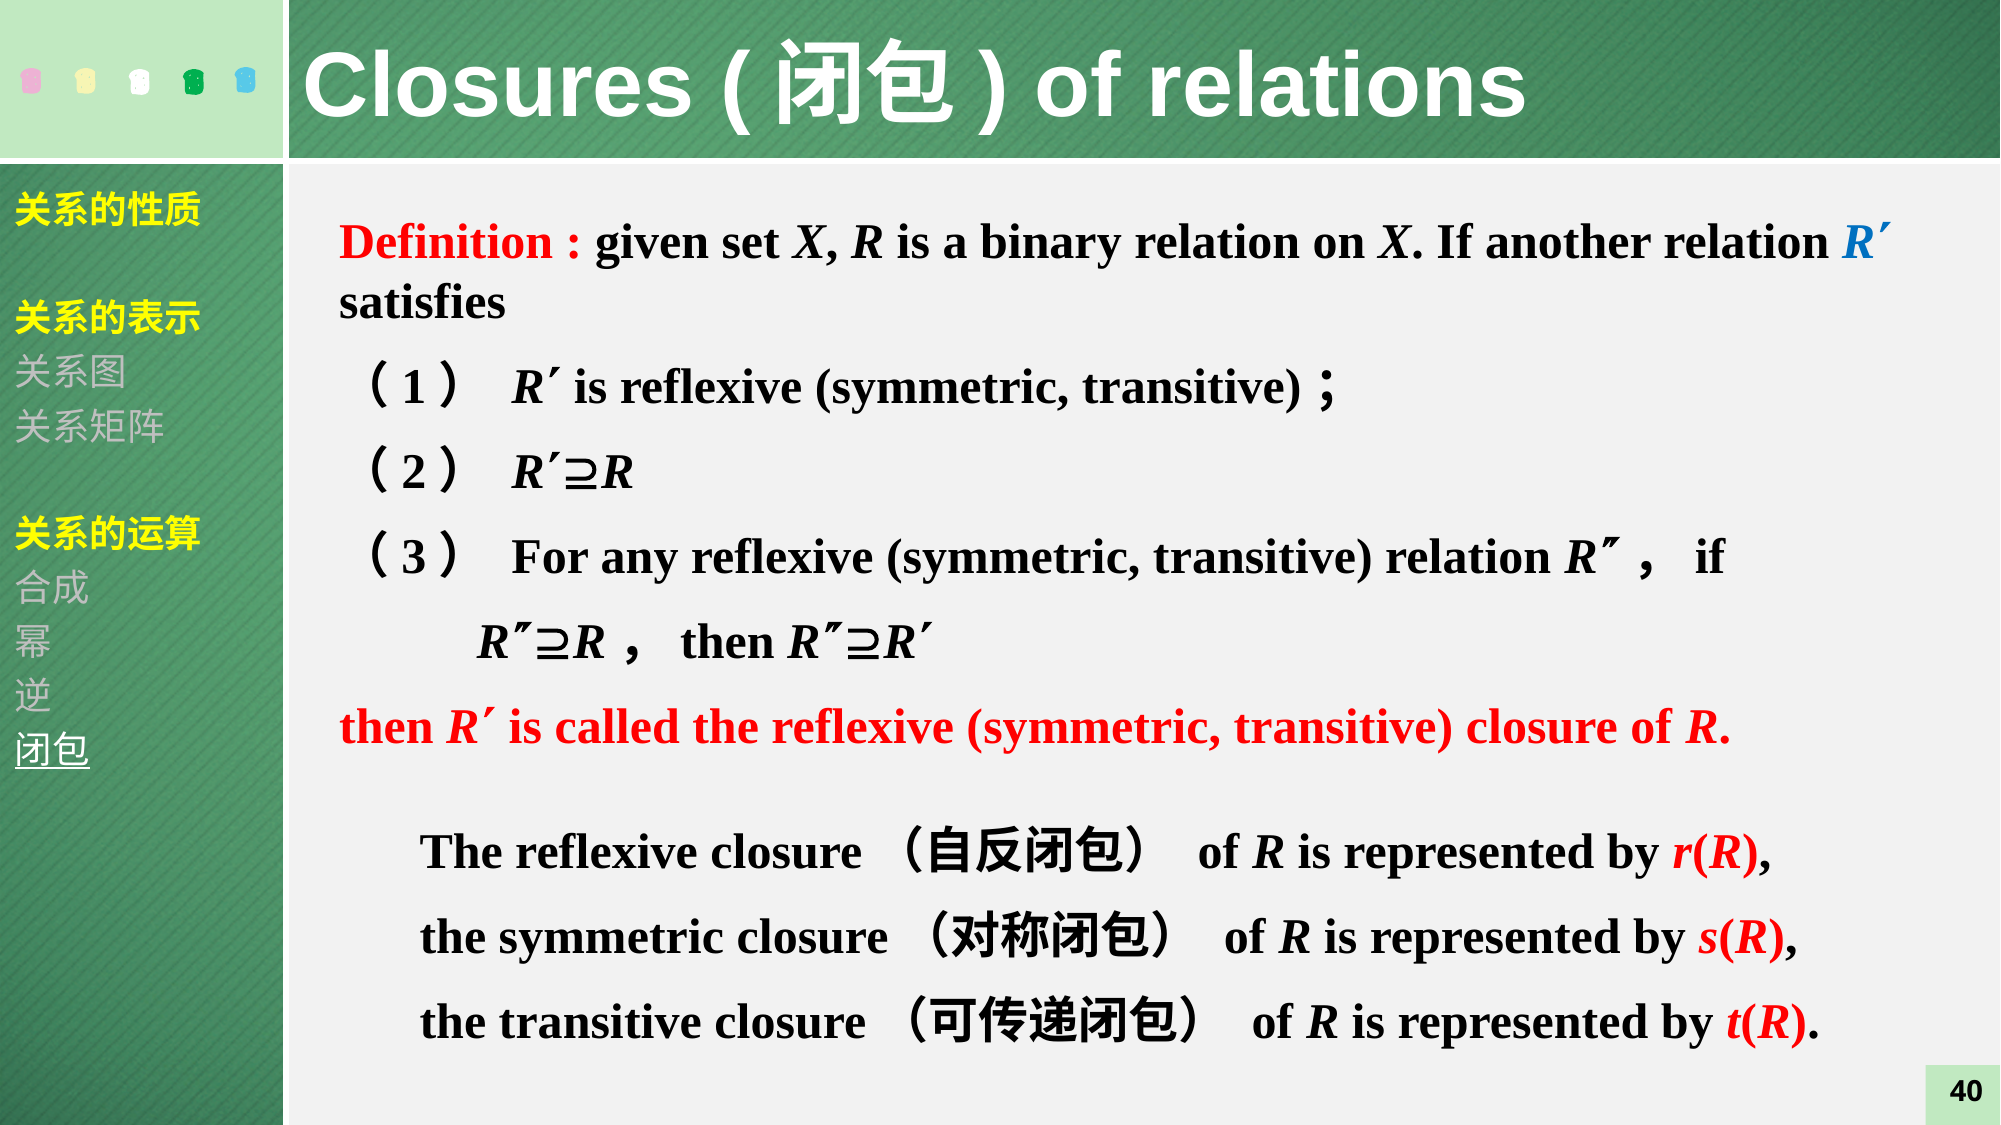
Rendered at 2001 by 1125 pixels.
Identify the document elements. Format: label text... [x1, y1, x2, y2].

slide_number 40 [1925, 1065, 2000, 1125]
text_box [19, 65, 258, 95]
picture [0, 164, 283, 1125]
text_box Closures (闭包) of relations [288, 17, 1981, 143]
text_box Definition : given set X, R is a binary relation on X. If another relation R satisfies （1） R is reflexive (symmetric, transitive)； （2） RR （3） For any reflexive (symmetric, transitive) relation R，if RR，then RR then R is called the reflexive (symmetric, transitive) closure of R. [324, 201, 1956, 761]
text_box 关系的性质 关系的表示 关系图 关系矩阵 关系的运算 合成 幂 逆 闭包 [0, 170, 277, 833]
picture [289, 0, 2000, 158]
text_box The reflexive closure（自反闭包） of R is represented by r(R), the symmetric closure（对称闭包） of R is represented by s(R), the transitive closure（可传递闭包） of R is represented by t(R). [404, 811, 1864, 1125]
